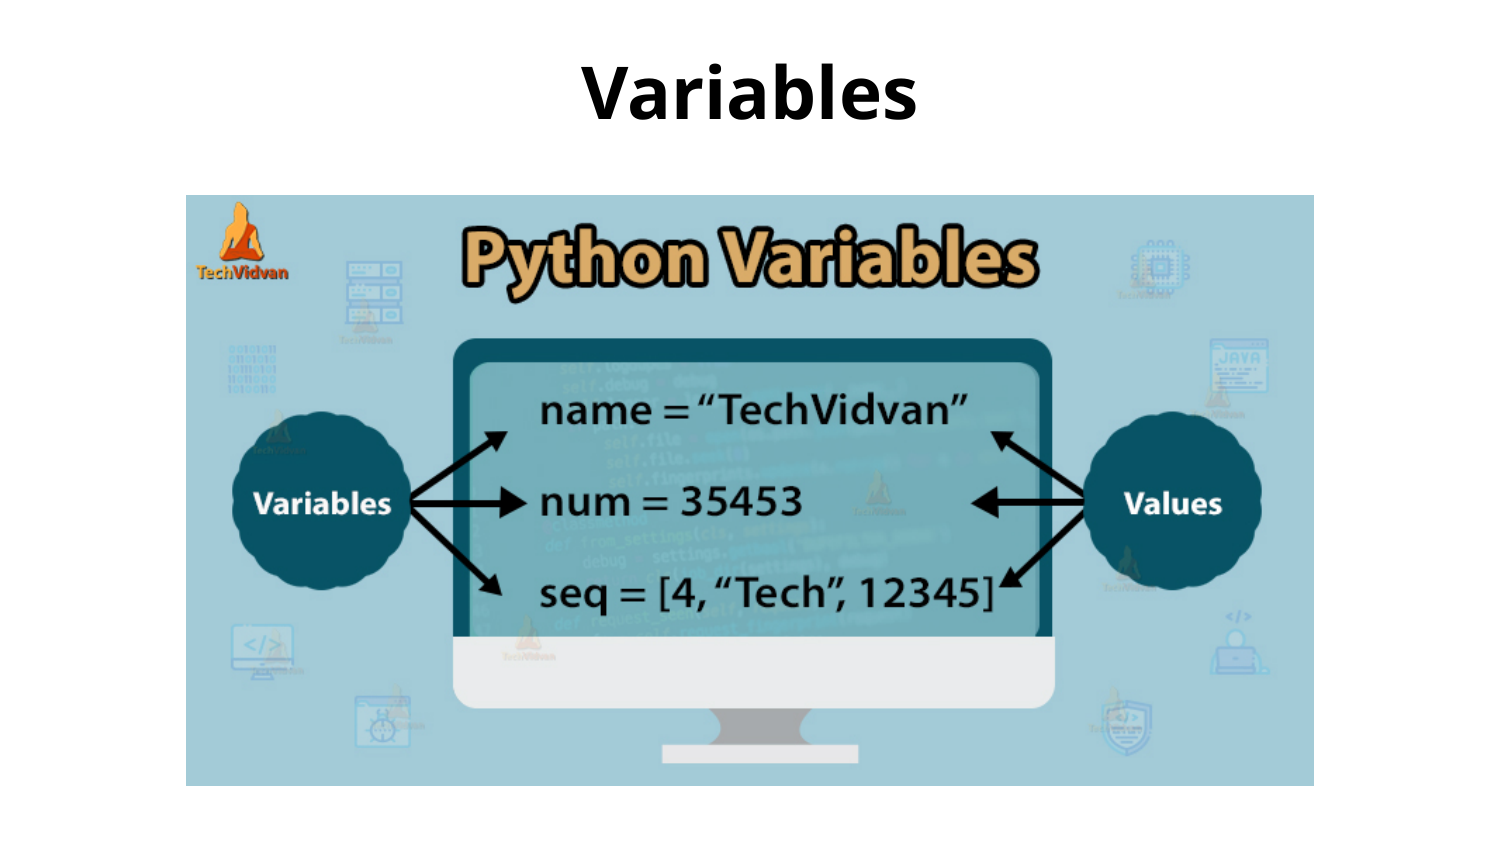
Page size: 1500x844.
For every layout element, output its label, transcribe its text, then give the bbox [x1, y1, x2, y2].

picture [186, 195, 1314, 787]
text_box Variables [165, 26, 1335, 196]
